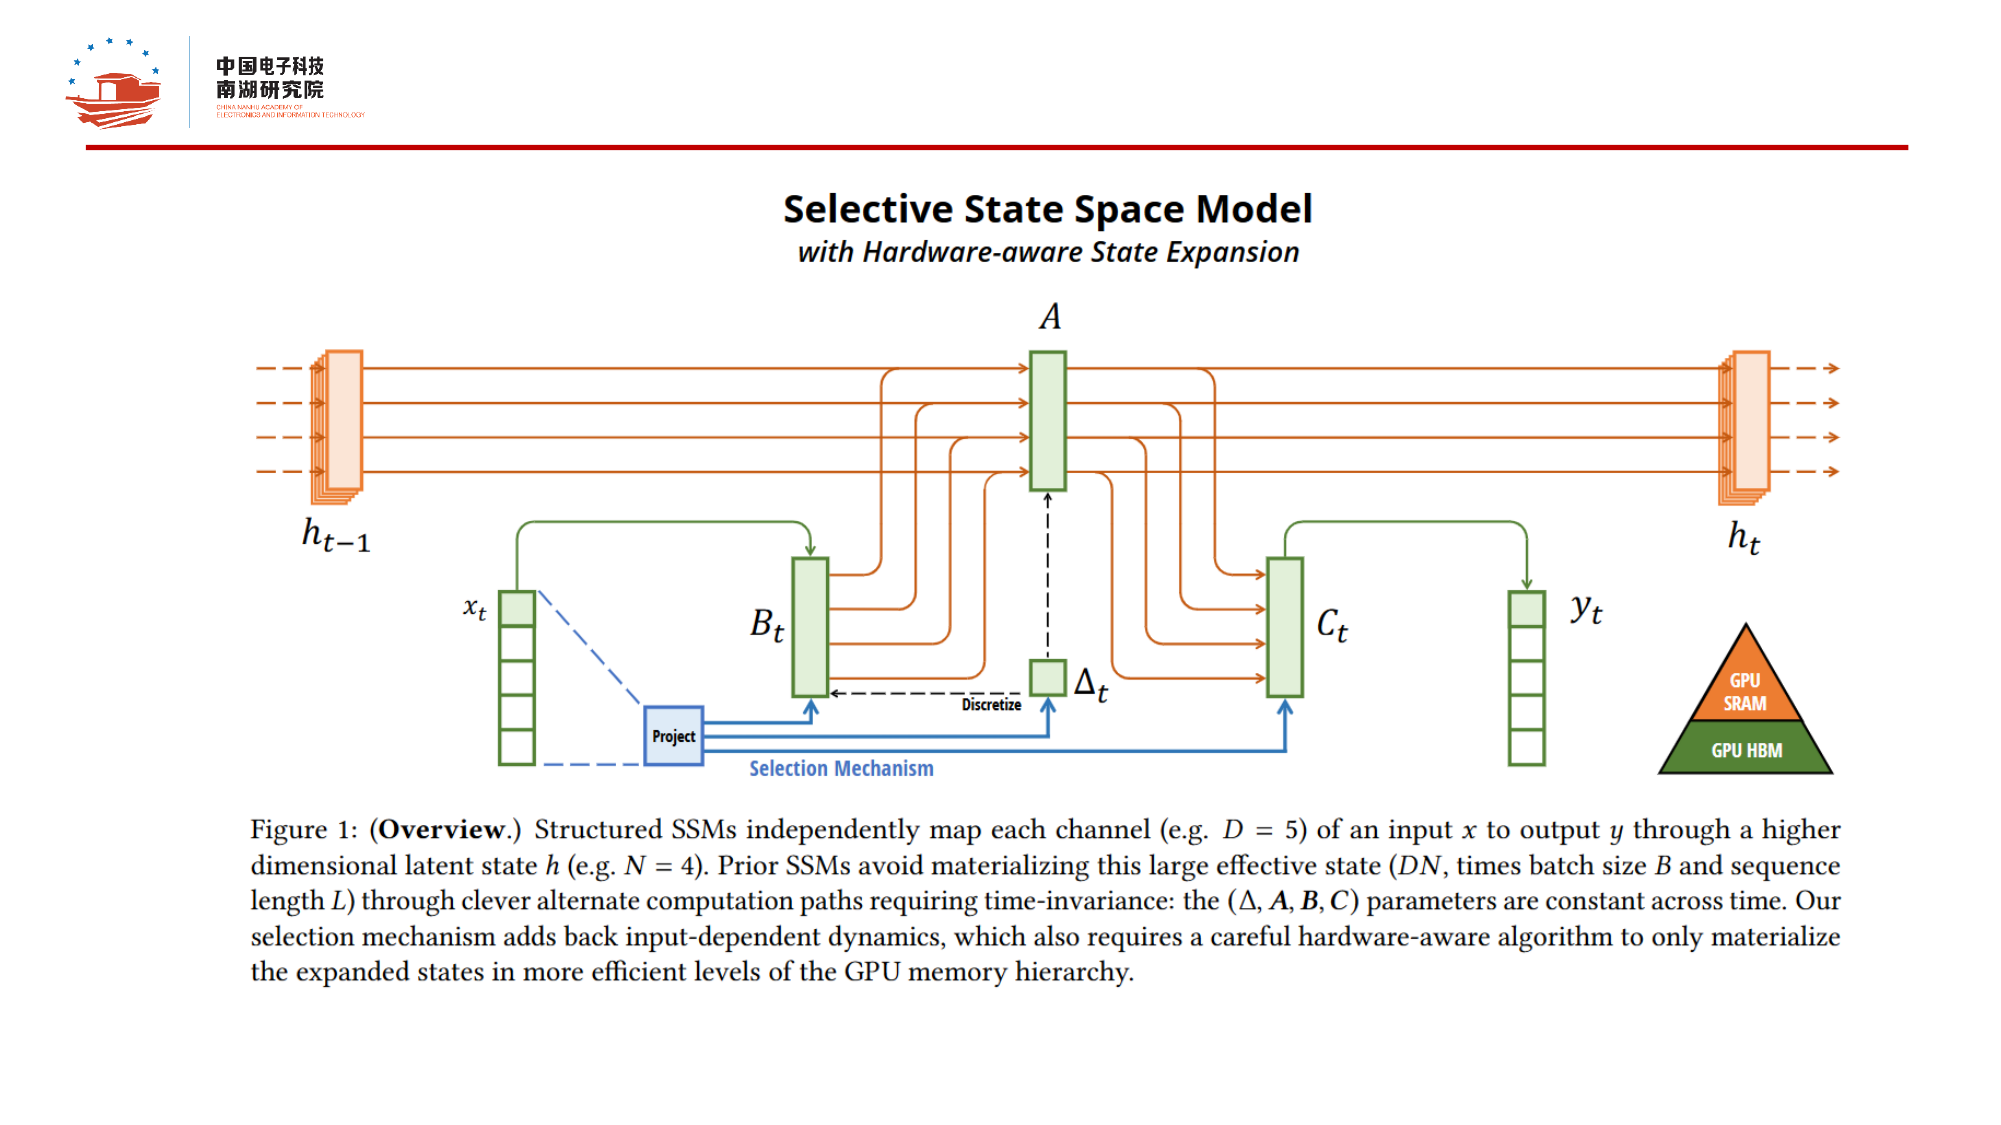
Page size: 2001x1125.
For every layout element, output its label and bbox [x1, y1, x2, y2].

text_box [85, 144, 1909, 151]
picture [242, 158, 1867, 1010]
picture [56, 16, 370, 145]
